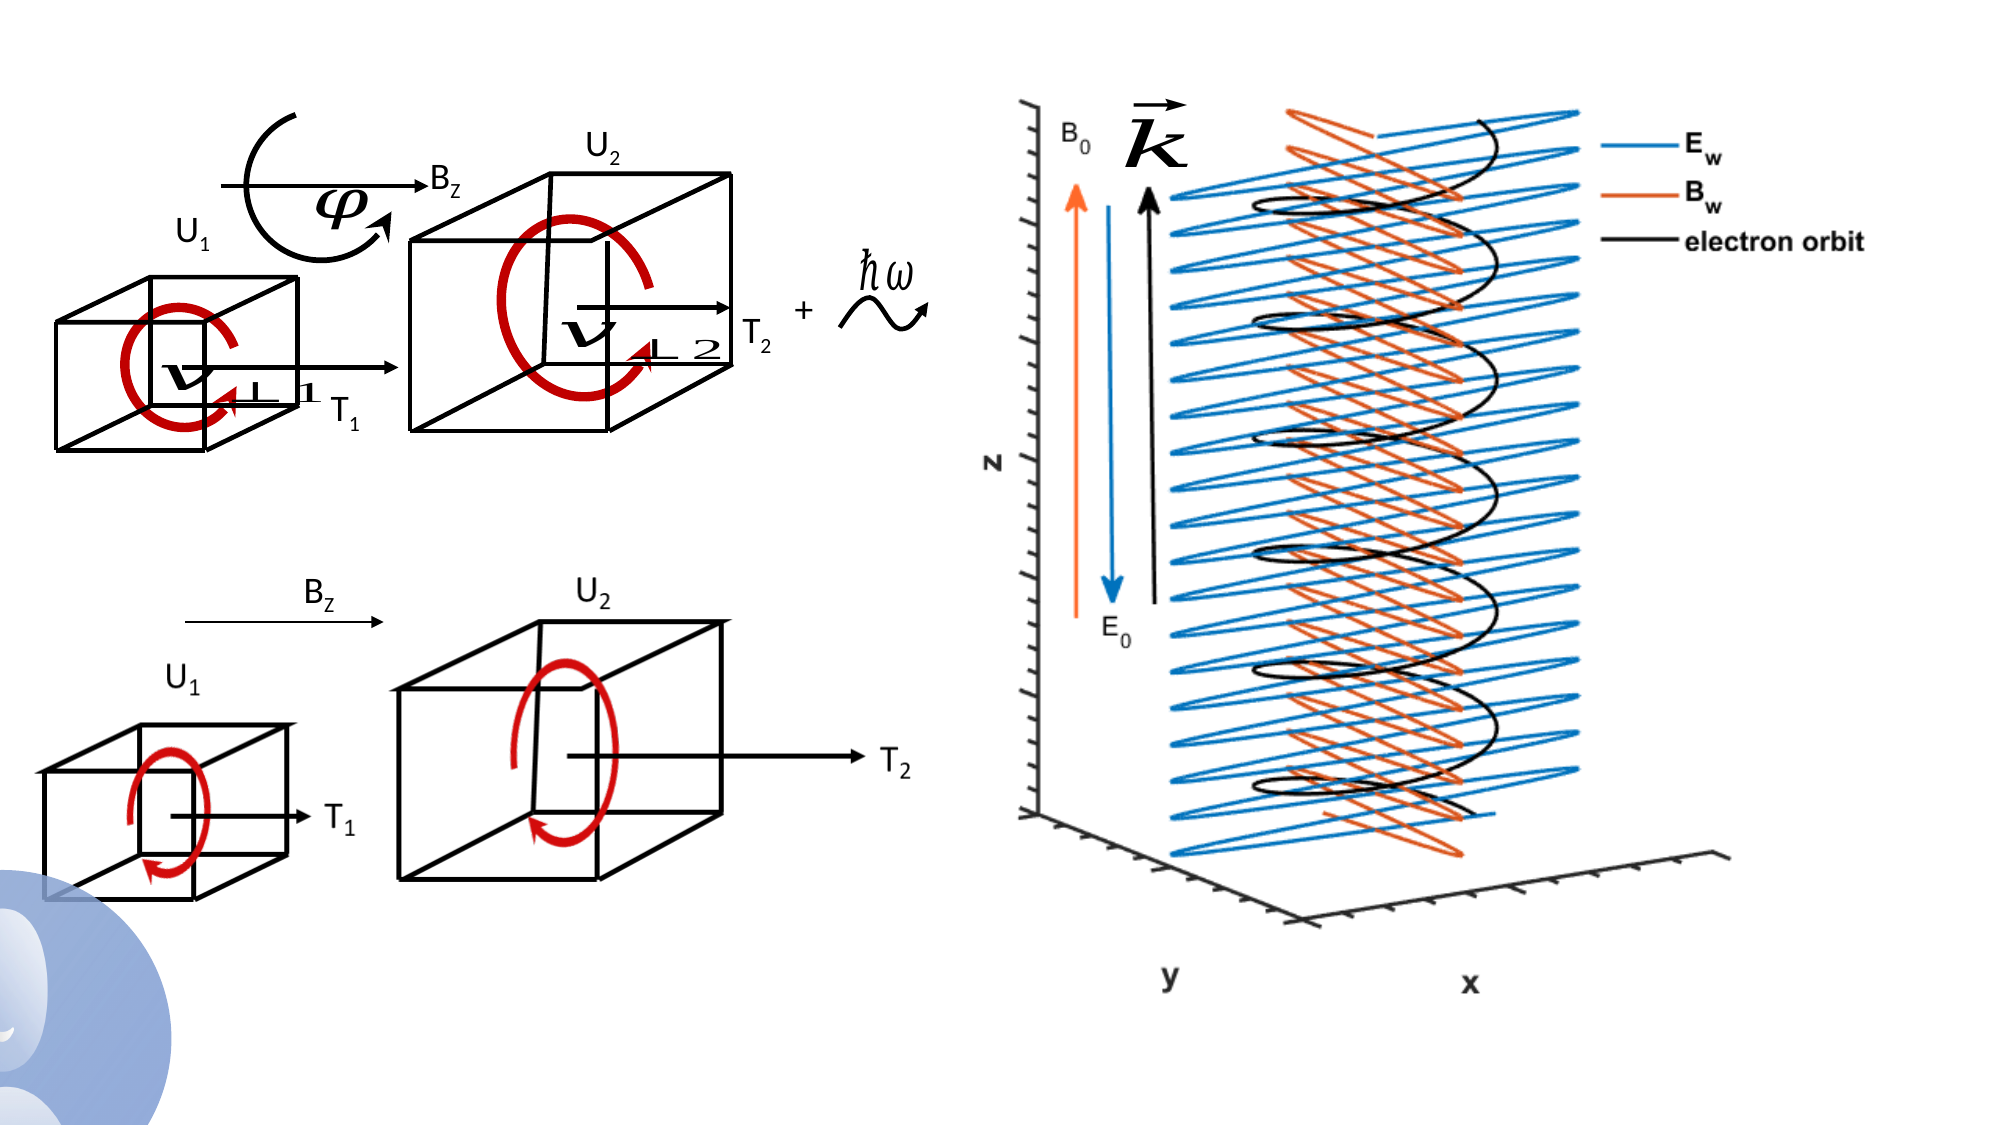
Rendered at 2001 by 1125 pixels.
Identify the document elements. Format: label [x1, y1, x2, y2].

text_box [55, 110, 929, 451]
picture [0, 869, 172, 1125]
text_box [33, 553, 951, 903]
text_box [953, 68, 1874, 1039]
